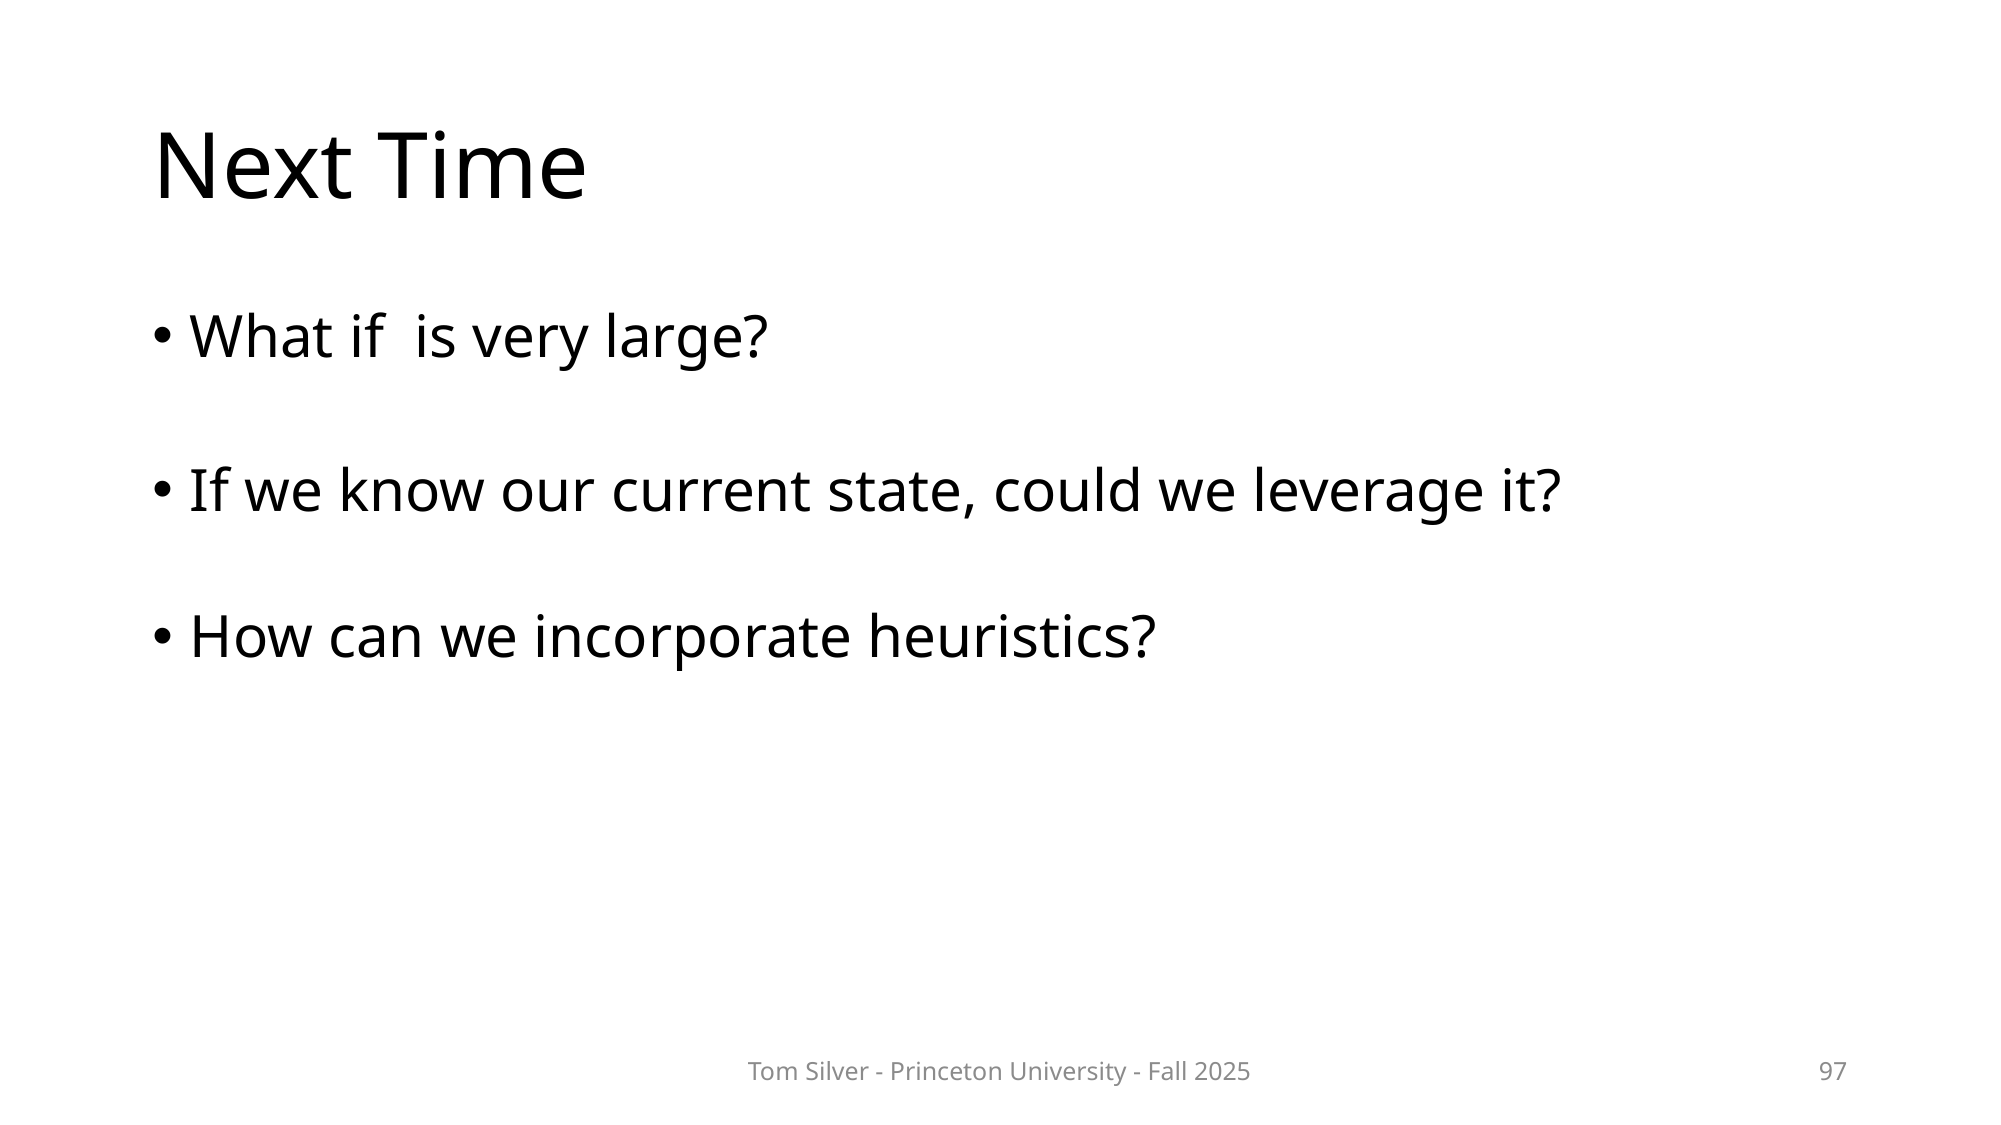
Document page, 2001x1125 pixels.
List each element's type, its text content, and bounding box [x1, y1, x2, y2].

title Next Time [137, 59, 1863, 278]
slide_number 97 [1412, 1042, 1863, 1103]
footer Tom Silver - Princeton University - Fall 2025 [662, 1042, 1338, 1103]
